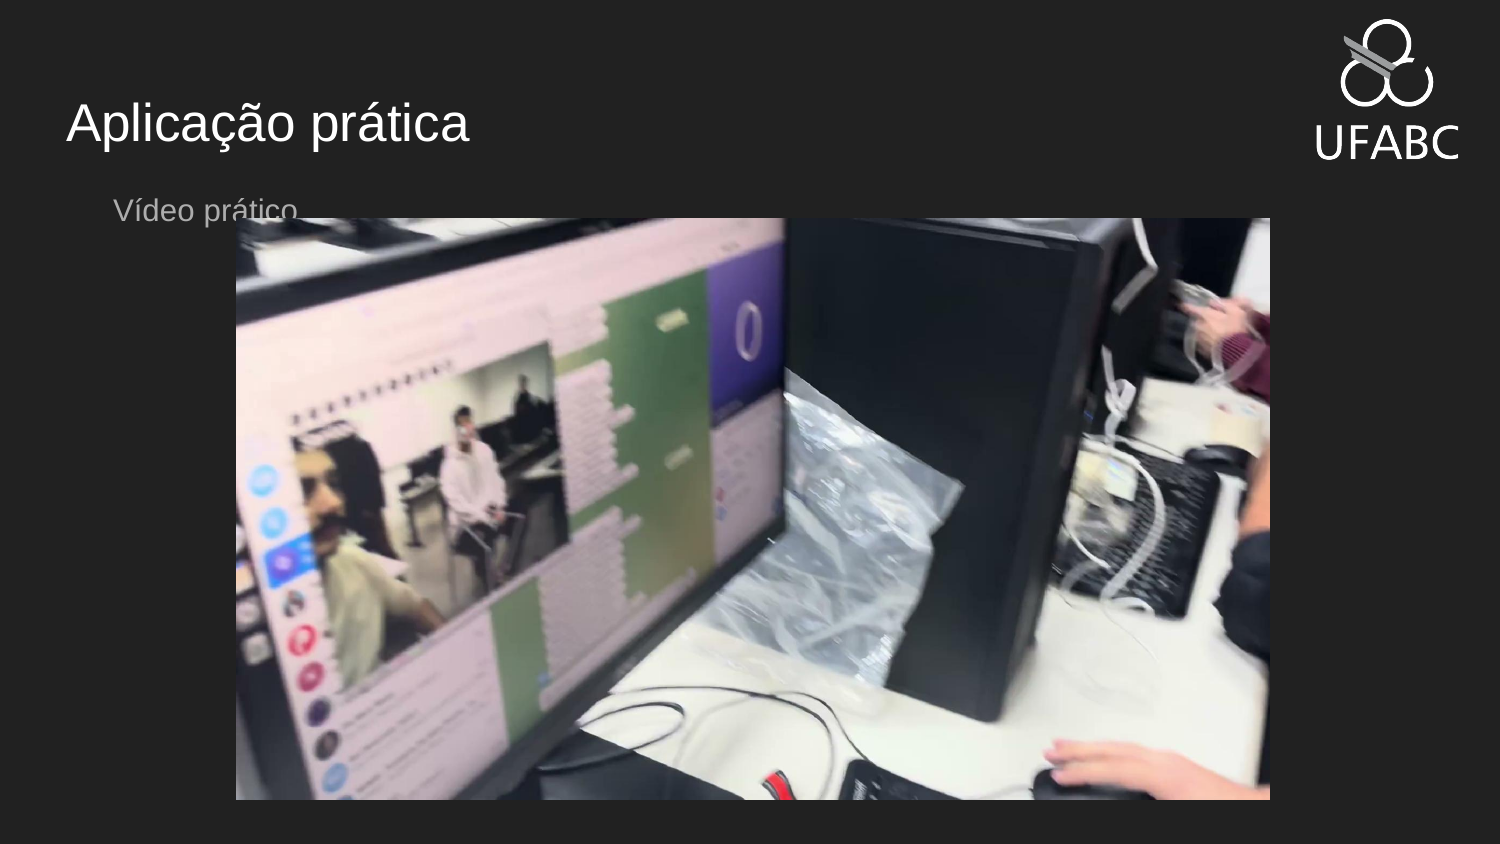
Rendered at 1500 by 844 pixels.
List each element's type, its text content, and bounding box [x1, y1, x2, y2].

title Aplicação prática [51, 72, 1263, 156]
list Vídeo prático [23, 156, 1421, 718]
picture [1268, 0, 1500, 179]
picture [236, 218, 1270, 800]
